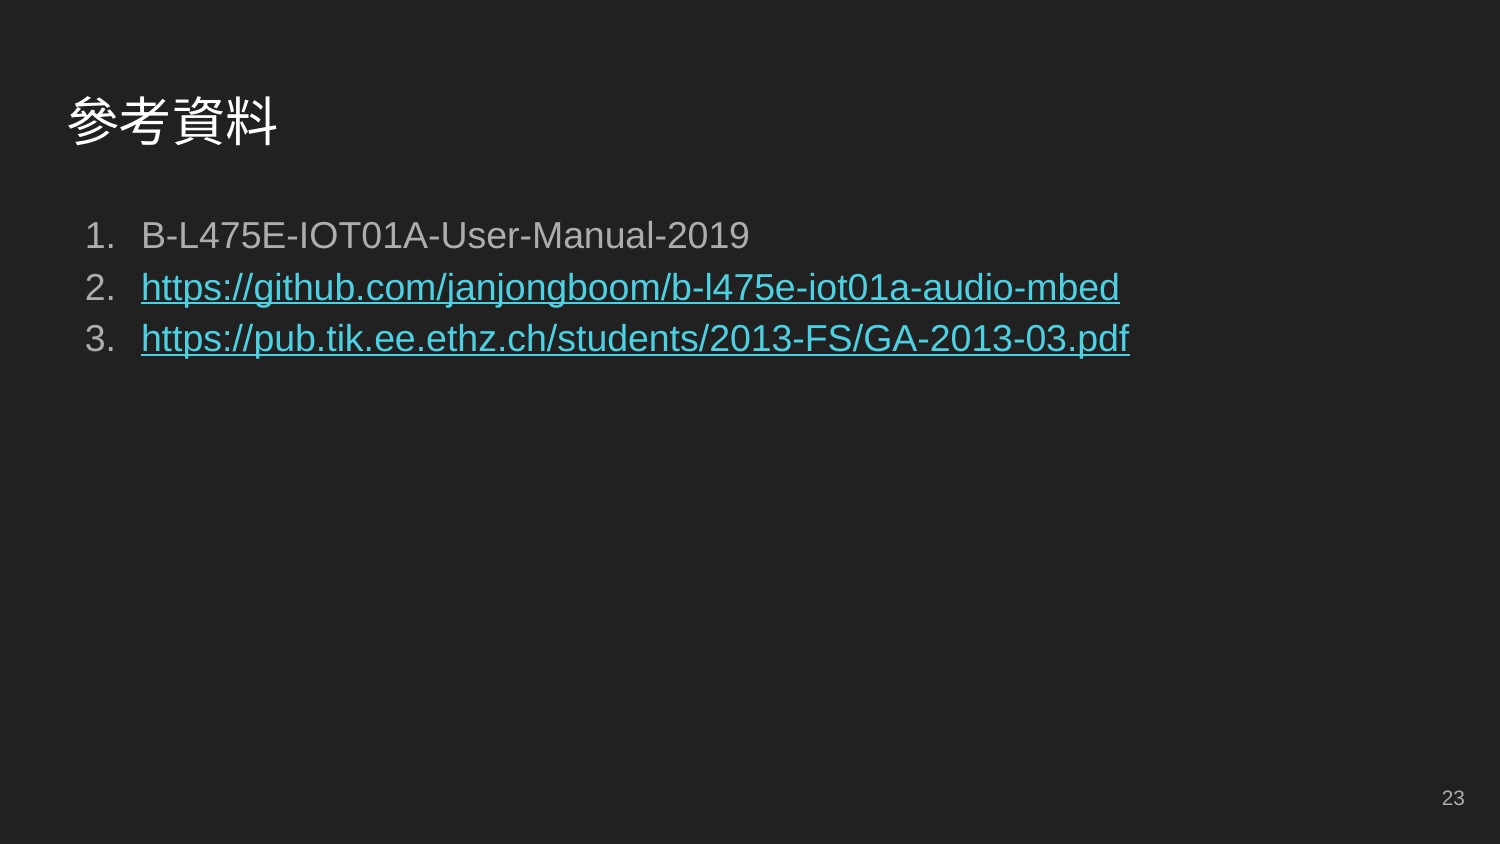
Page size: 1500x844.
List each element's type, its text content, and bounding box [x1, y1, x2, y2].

list B-L475E-IOT01A-User-Manual-2019 https://github.com/janjongboom/b-l475e-iot01a-audio-mbed https://pub.tik.ee.ethz.ch/students/2013-FS/GA-2013-03.pdf [51, 189, 1449, 750]
slide_number ‹#› [1389, 764, 1480, 830]
title 參考資料 [51, 72, 1449, 167]
